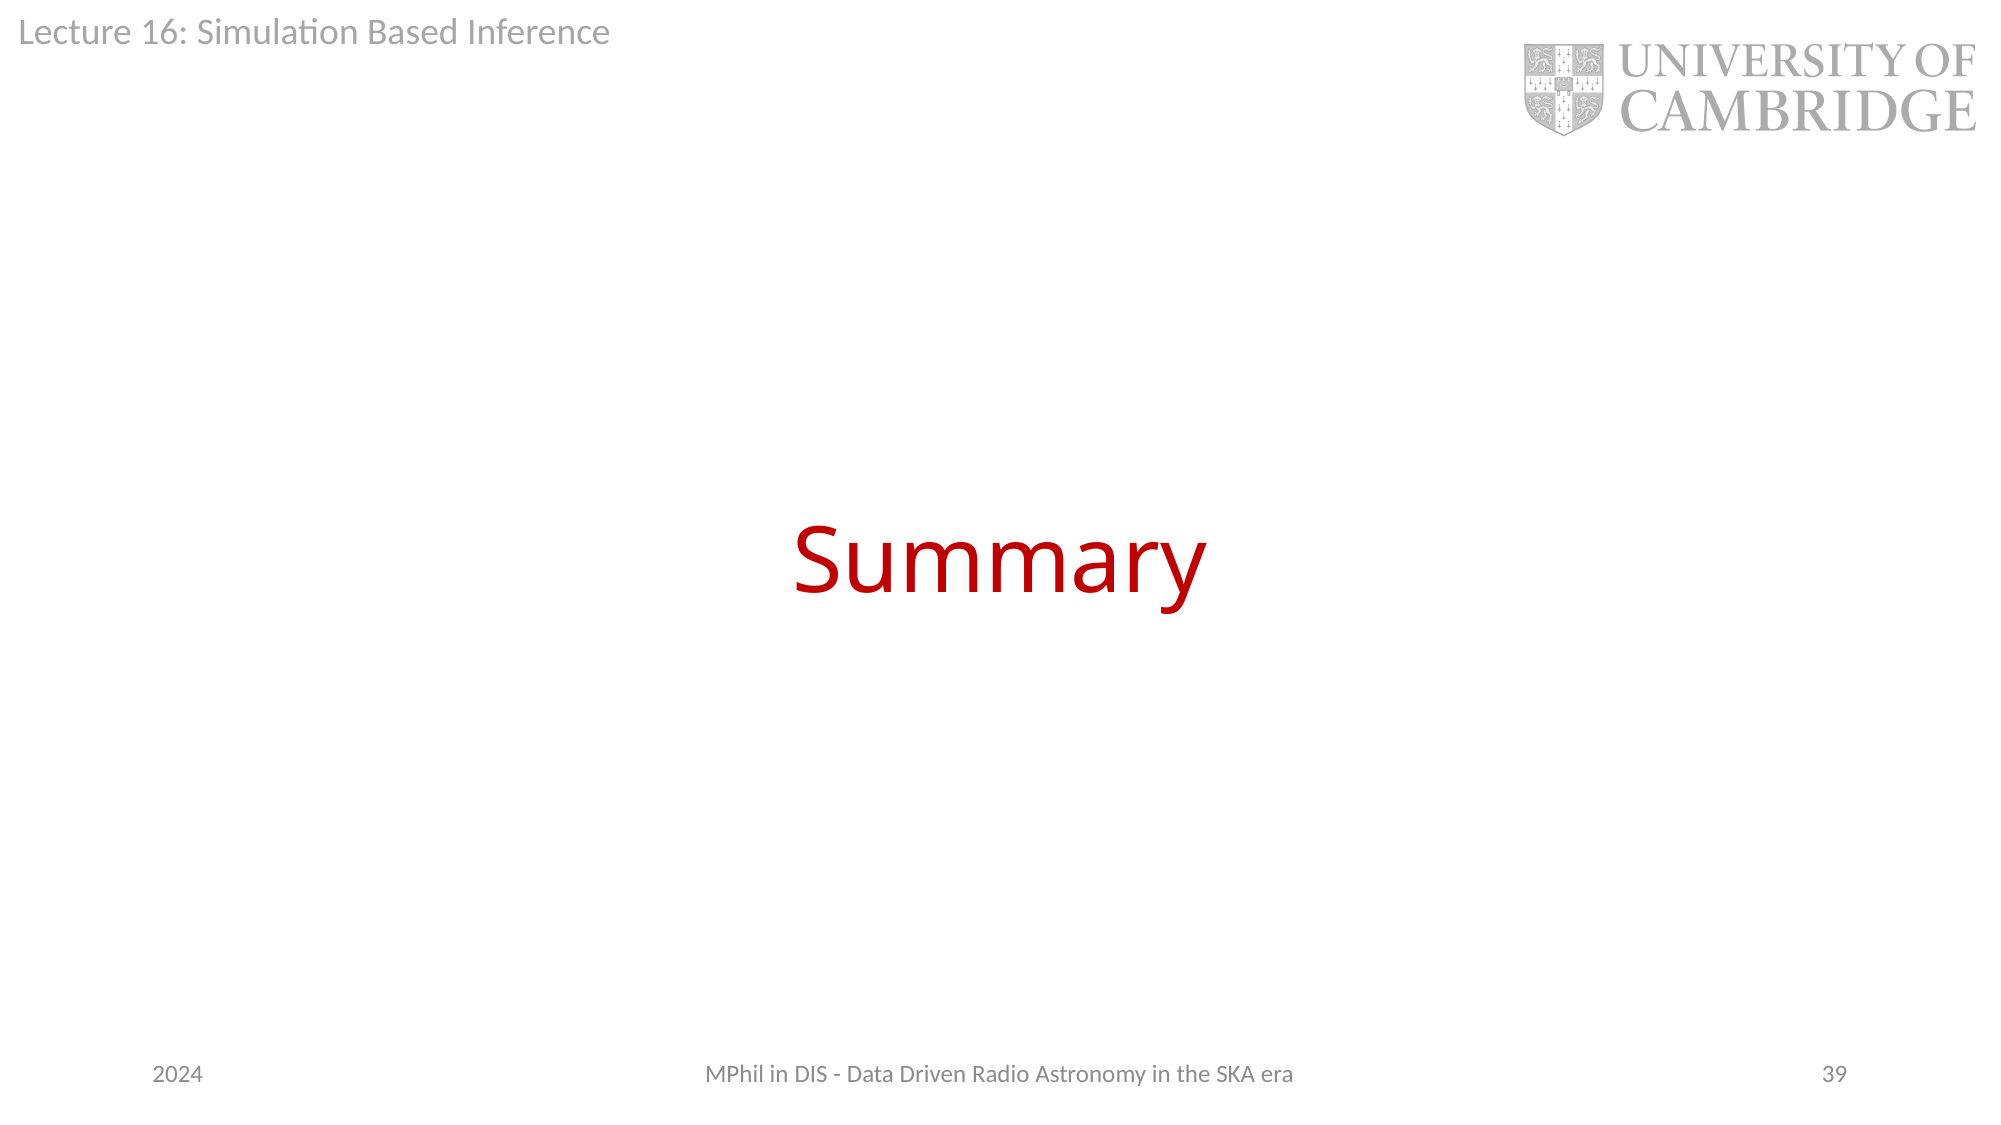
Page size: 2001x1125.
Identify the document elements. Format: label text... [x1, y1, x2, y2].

title Summary [137, 453, 1863, 672]
slide_number 2024 [137, 1042, 588, 1103]
footer MPhil in DIS - Data Driven Radio Astronomy in the SKA era [662, 1042, 1338, 1103]
slide_number 39 [1412, 1042, 1863, 1103]
